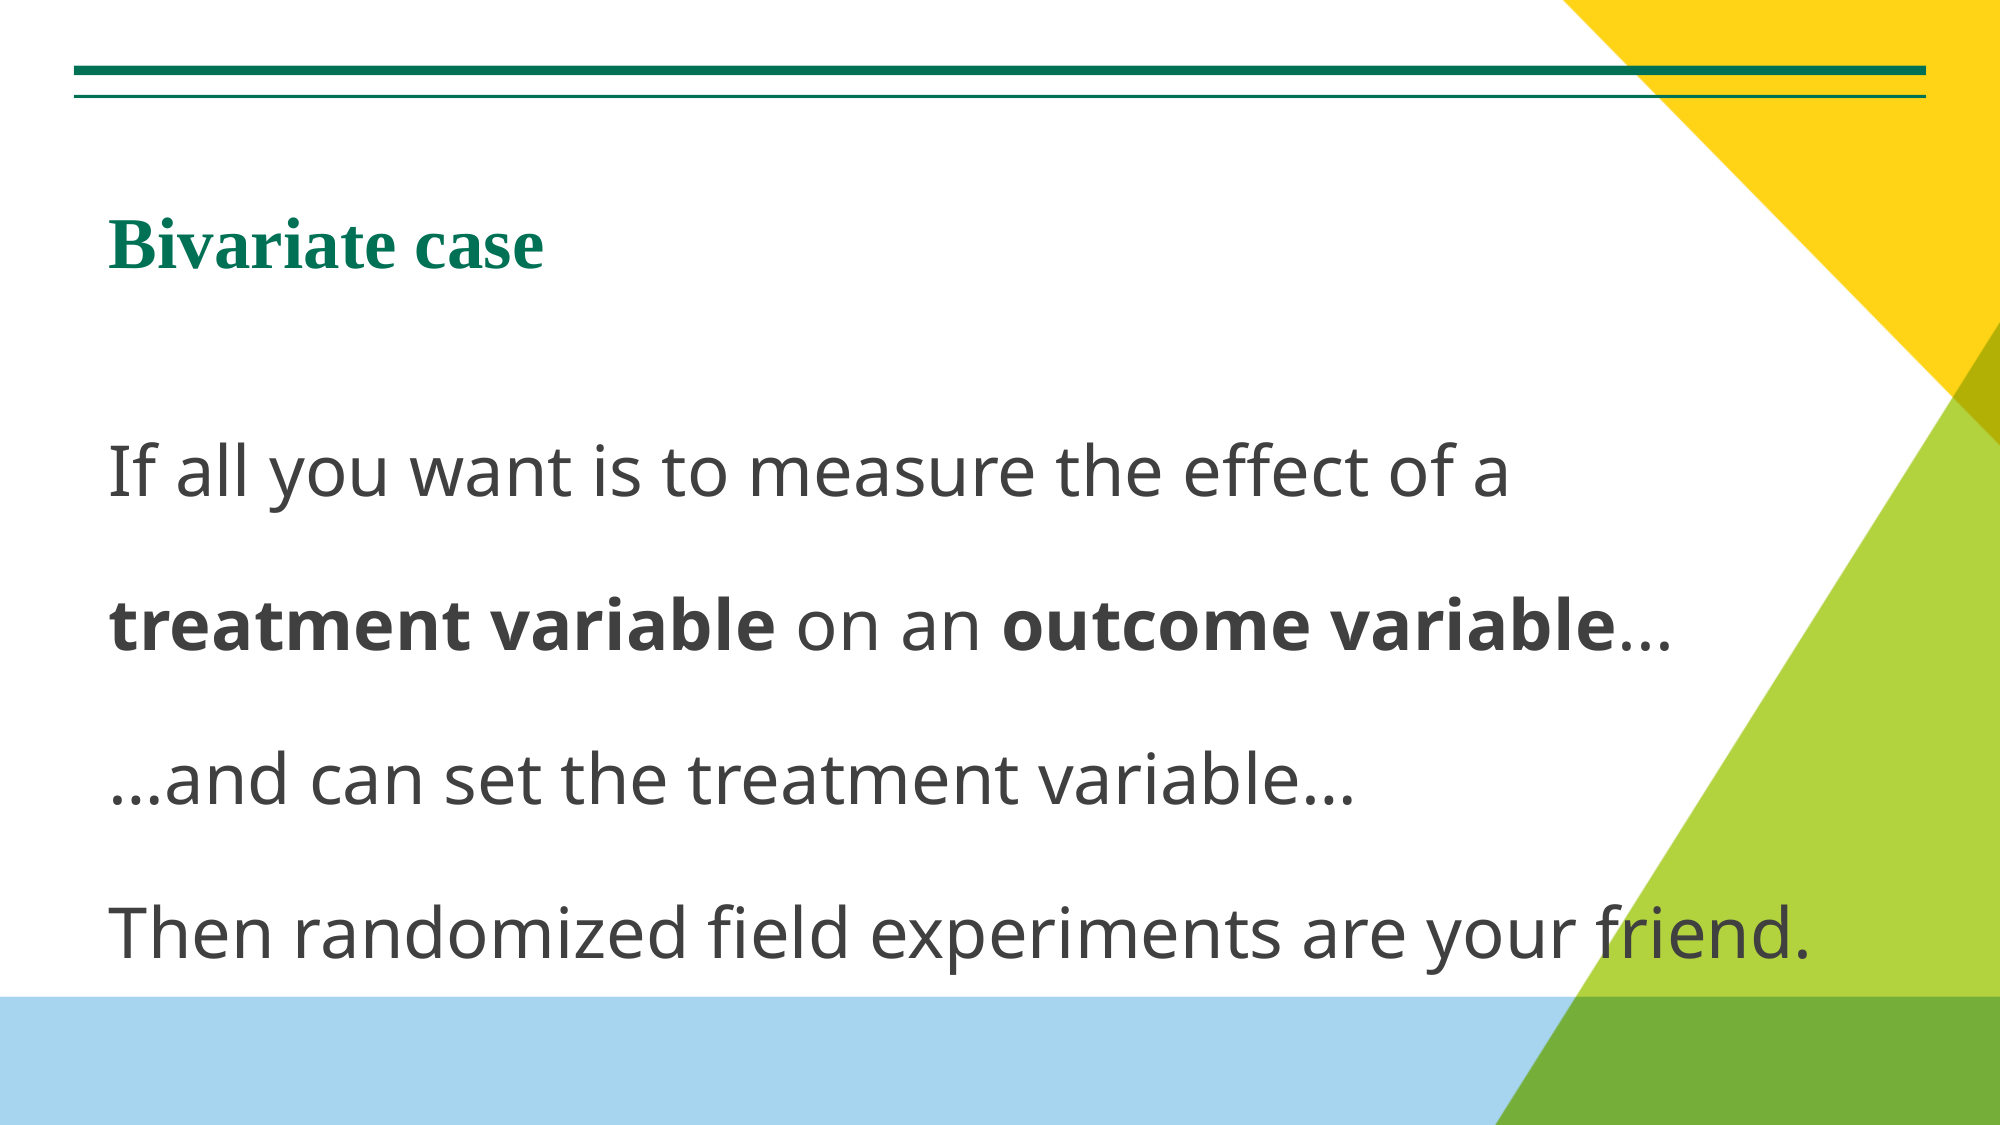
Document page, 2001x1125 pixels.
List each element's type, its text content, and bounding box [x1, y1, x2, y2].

title Bivariate case [94, 136, 1819, 354]
picture [0, 0, 2000, 1125]
list If all you want is to measure the effect of a treatment variable on an outcome variable... …and can set the treatment variable… Then randomized field experiments are your friend. [94, 376, 1921, 989]
